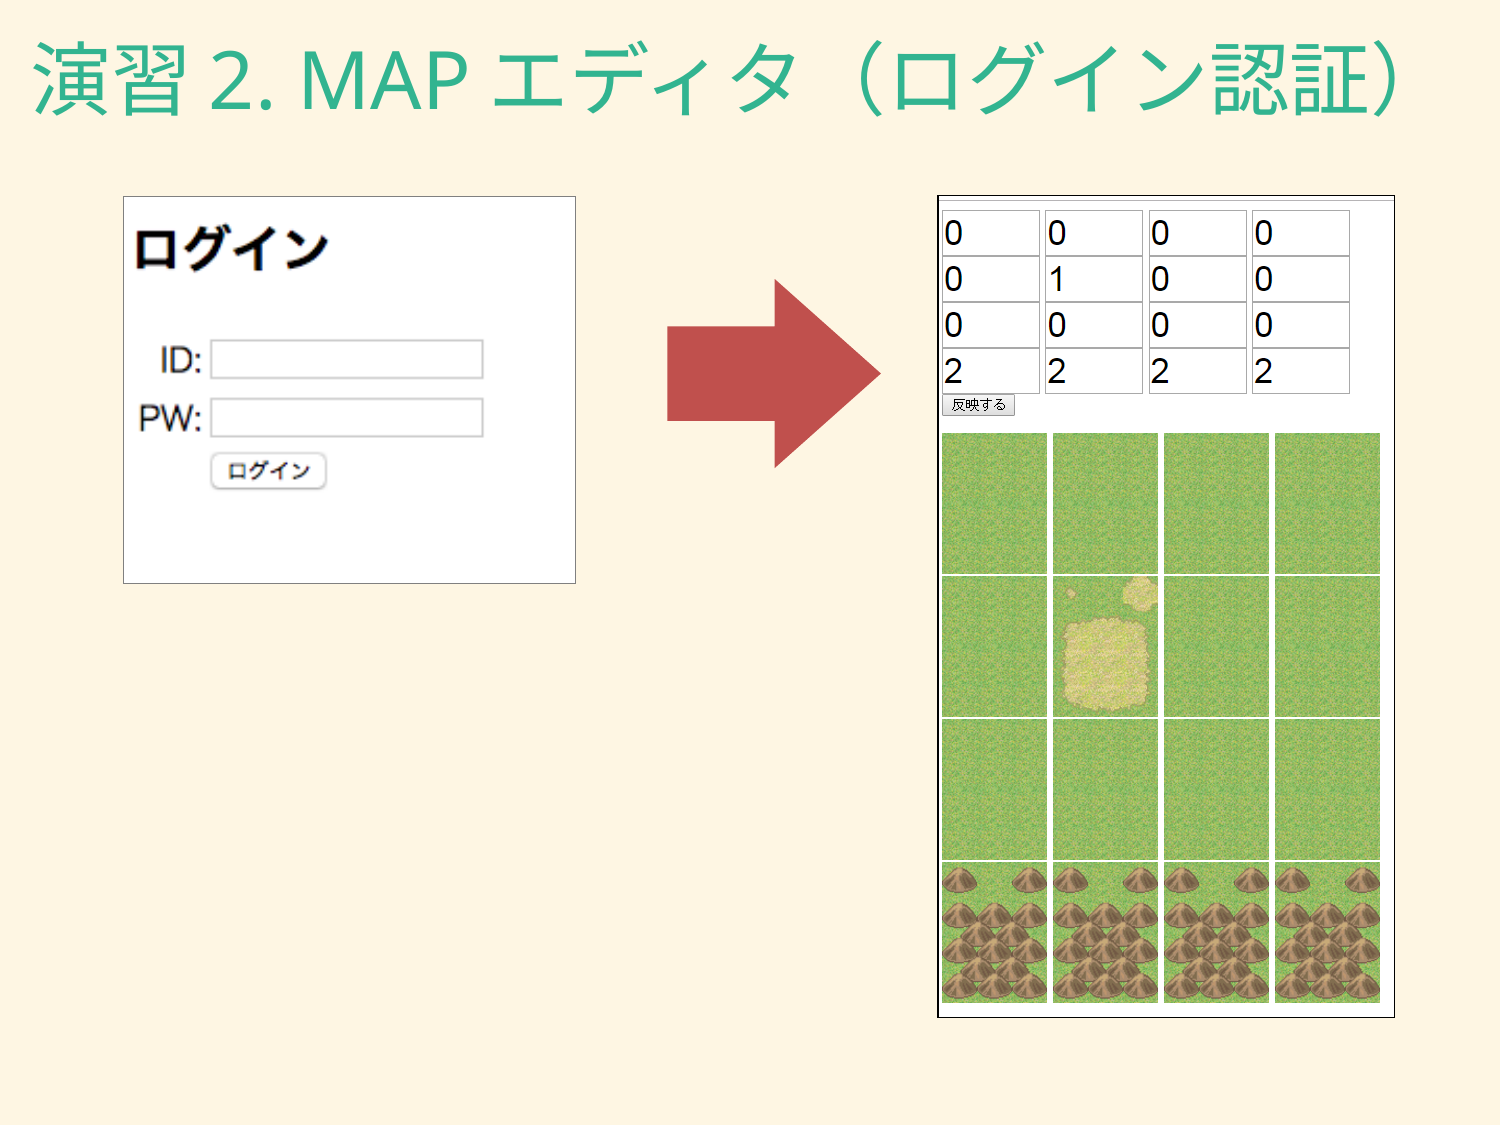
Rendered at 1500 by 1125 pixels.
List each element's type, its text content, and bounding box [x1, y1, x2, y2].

text_box [665, 277, 884, 470]
picture [938, 195, 1394, 1017]
picture [123, 195, 577, 584]
title 演習2. MAPエディタ（ログイン認証） [0, 0, 1483, 172]
